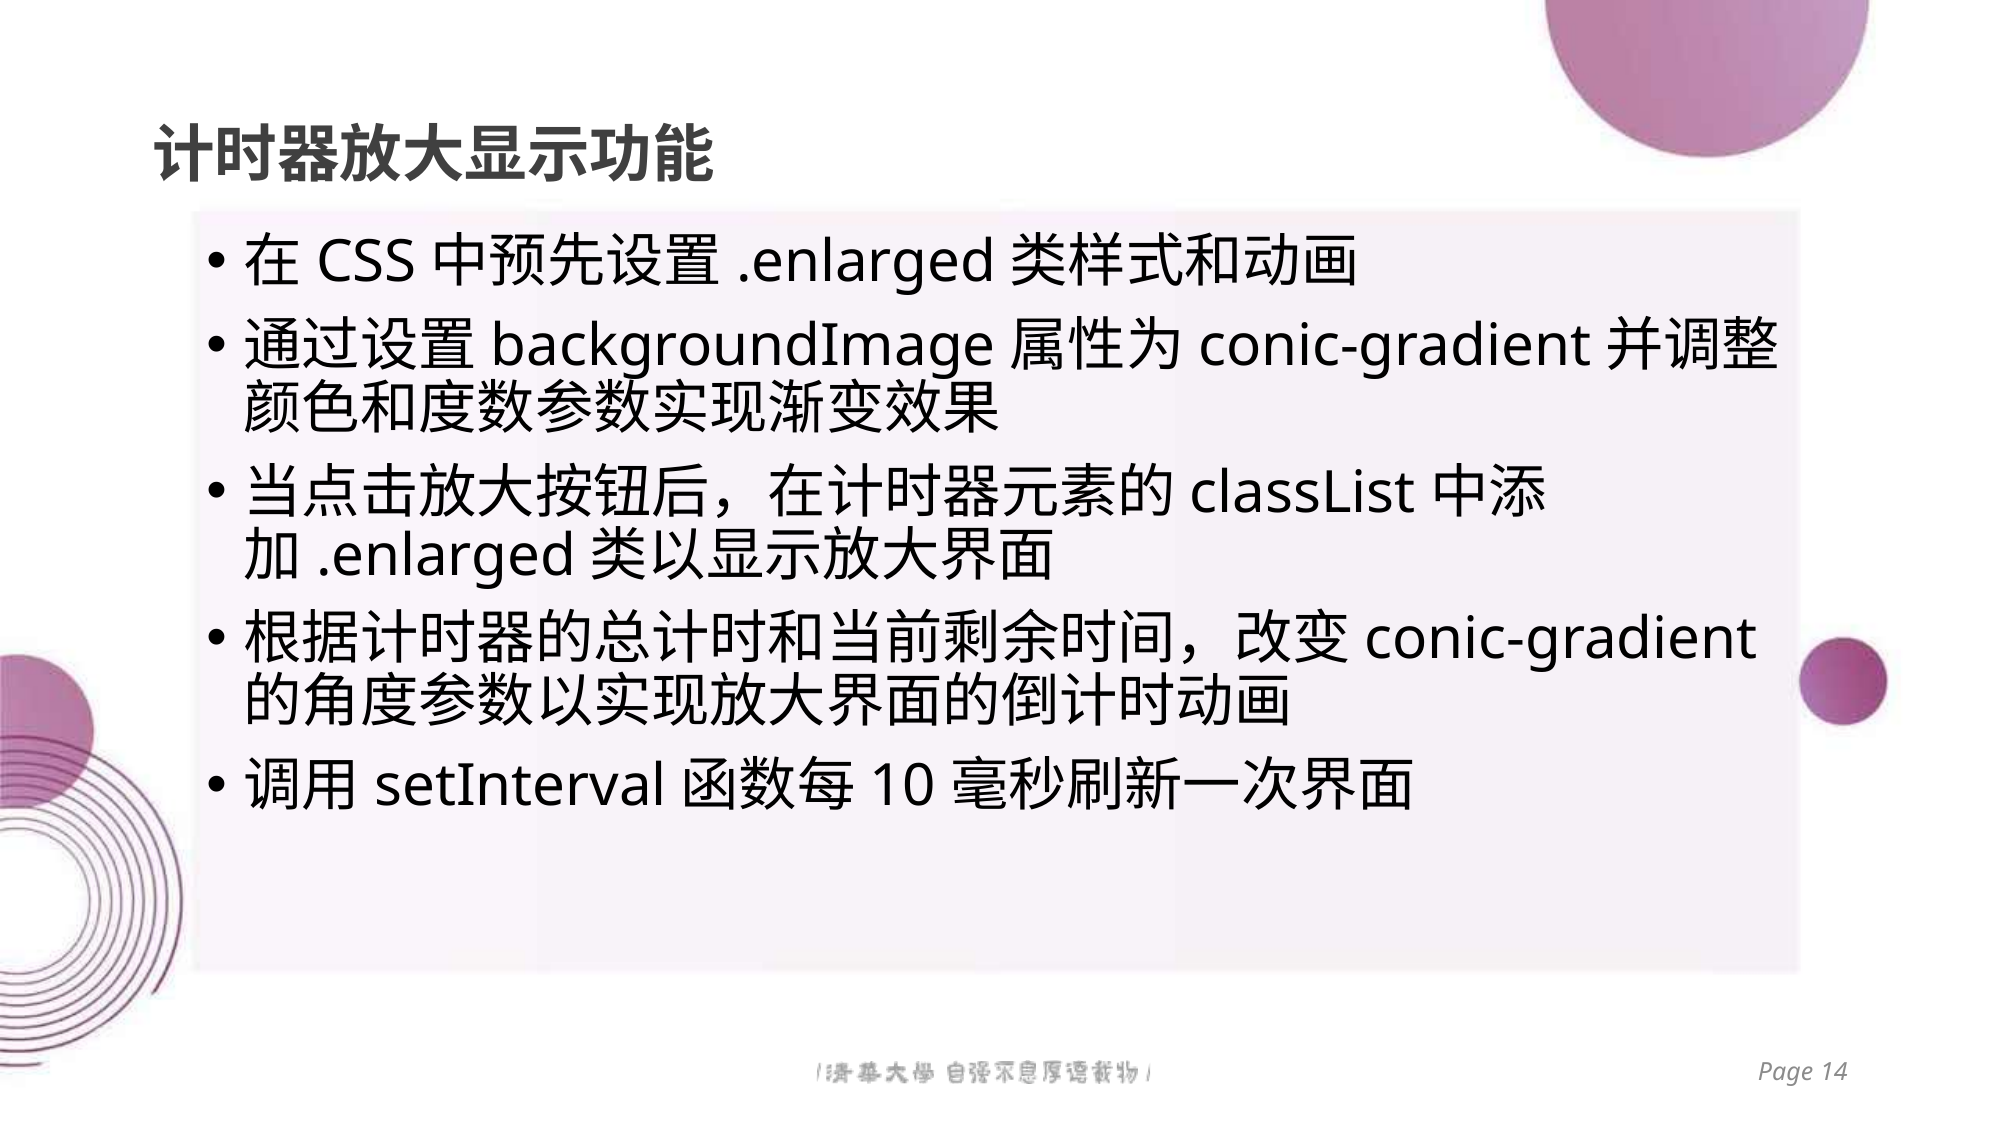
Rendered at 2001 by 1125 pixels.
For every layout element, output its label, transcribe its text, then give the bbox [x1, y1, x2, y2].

title 计时器放大显示功能 [137, 108, 1543, 205]
slide_number Page 14 [1412, 1042, 1863, 1103]
list 在CSS中预先设置.enlarged类样式和动画 通过设置backgroundImage属性为conic-gradient并调整颜色和度数参数实现渐变效果 当点击放大按钮后，在计时器元素的classList中添加.enlarged类以显示放大界面 根据计时器的总计时和当前剩余时间，改变conic-gradient的角度参数以实现放大界面的倒计时动画 调用setInterval函数每10毫秒刷新一次界面 [191, 223, 1798, 968]
picture [0, 0, 2001, 1125]
